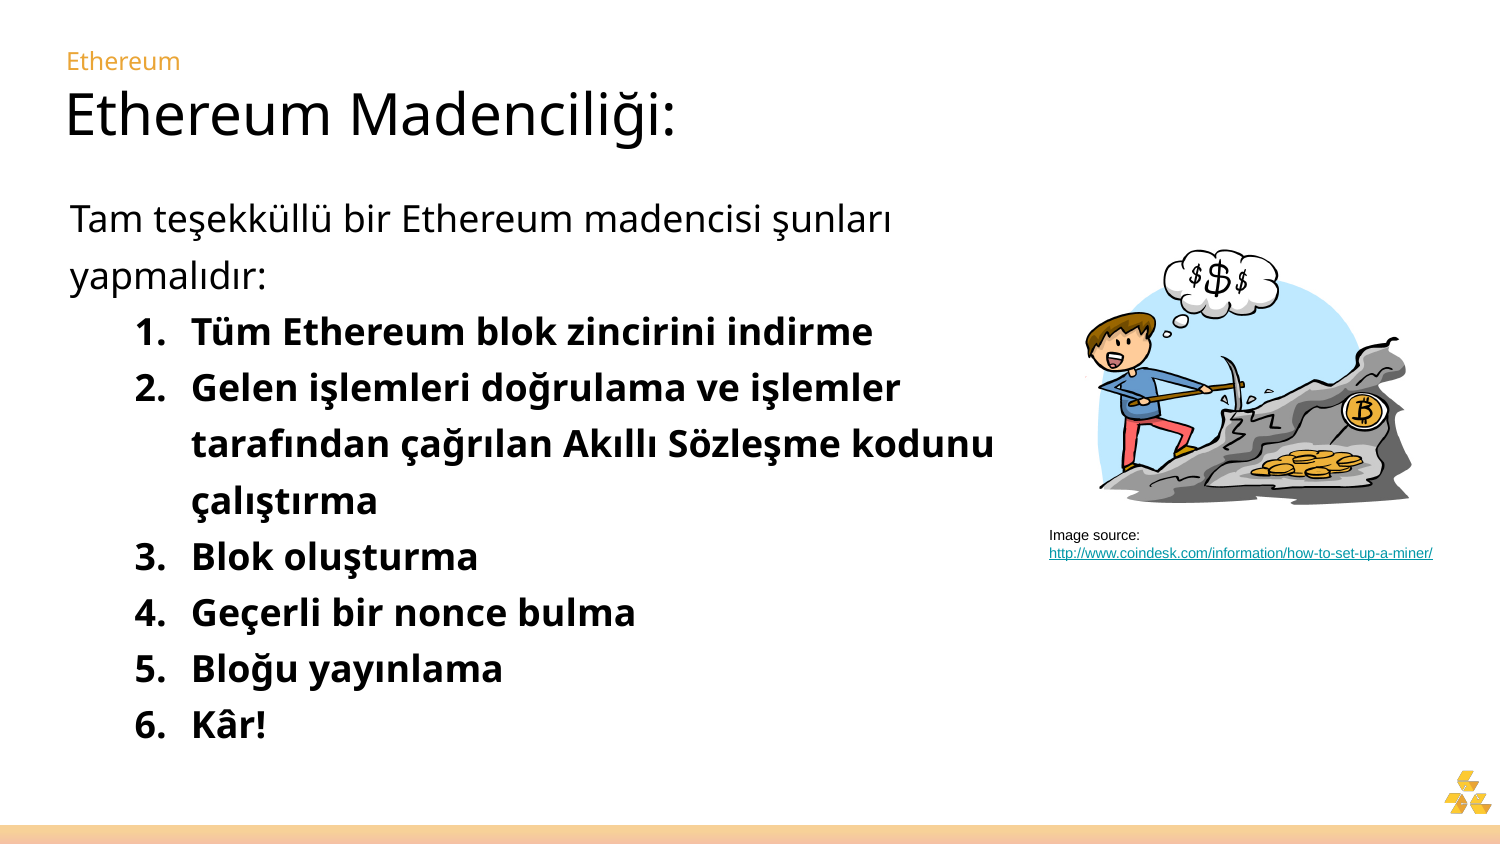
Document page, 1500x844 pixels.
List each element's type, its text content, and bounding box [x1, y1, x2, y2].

text_box Tam teşekküllü bir Ethereum madencisi şunları yapmalıdır: Tüm Ethereum blok zincirini indirme Gelen işlemleri doğrulama ve işlemler tarafından çağrılan Akıllı Sözleşme kodunu çalıştırma Blok oluşturma Geçerli bir nonce bulma Bloğu yayınlama Kâr! [25, 169, 1034, 778]
picture [0, 825, 1500, 844]
title Ethereum Madenciliği: [49, 62, 1422, 156]
text_box Image source: http://www.coindesk.com/information/how-to-set-up-a-miner/ [1043, 476, 1470, 611]
picture [1023, 232, 1452, 525]
picture [1444, 769, 1493, 818]
title Ethereum [51, 30, 1445, 96]
